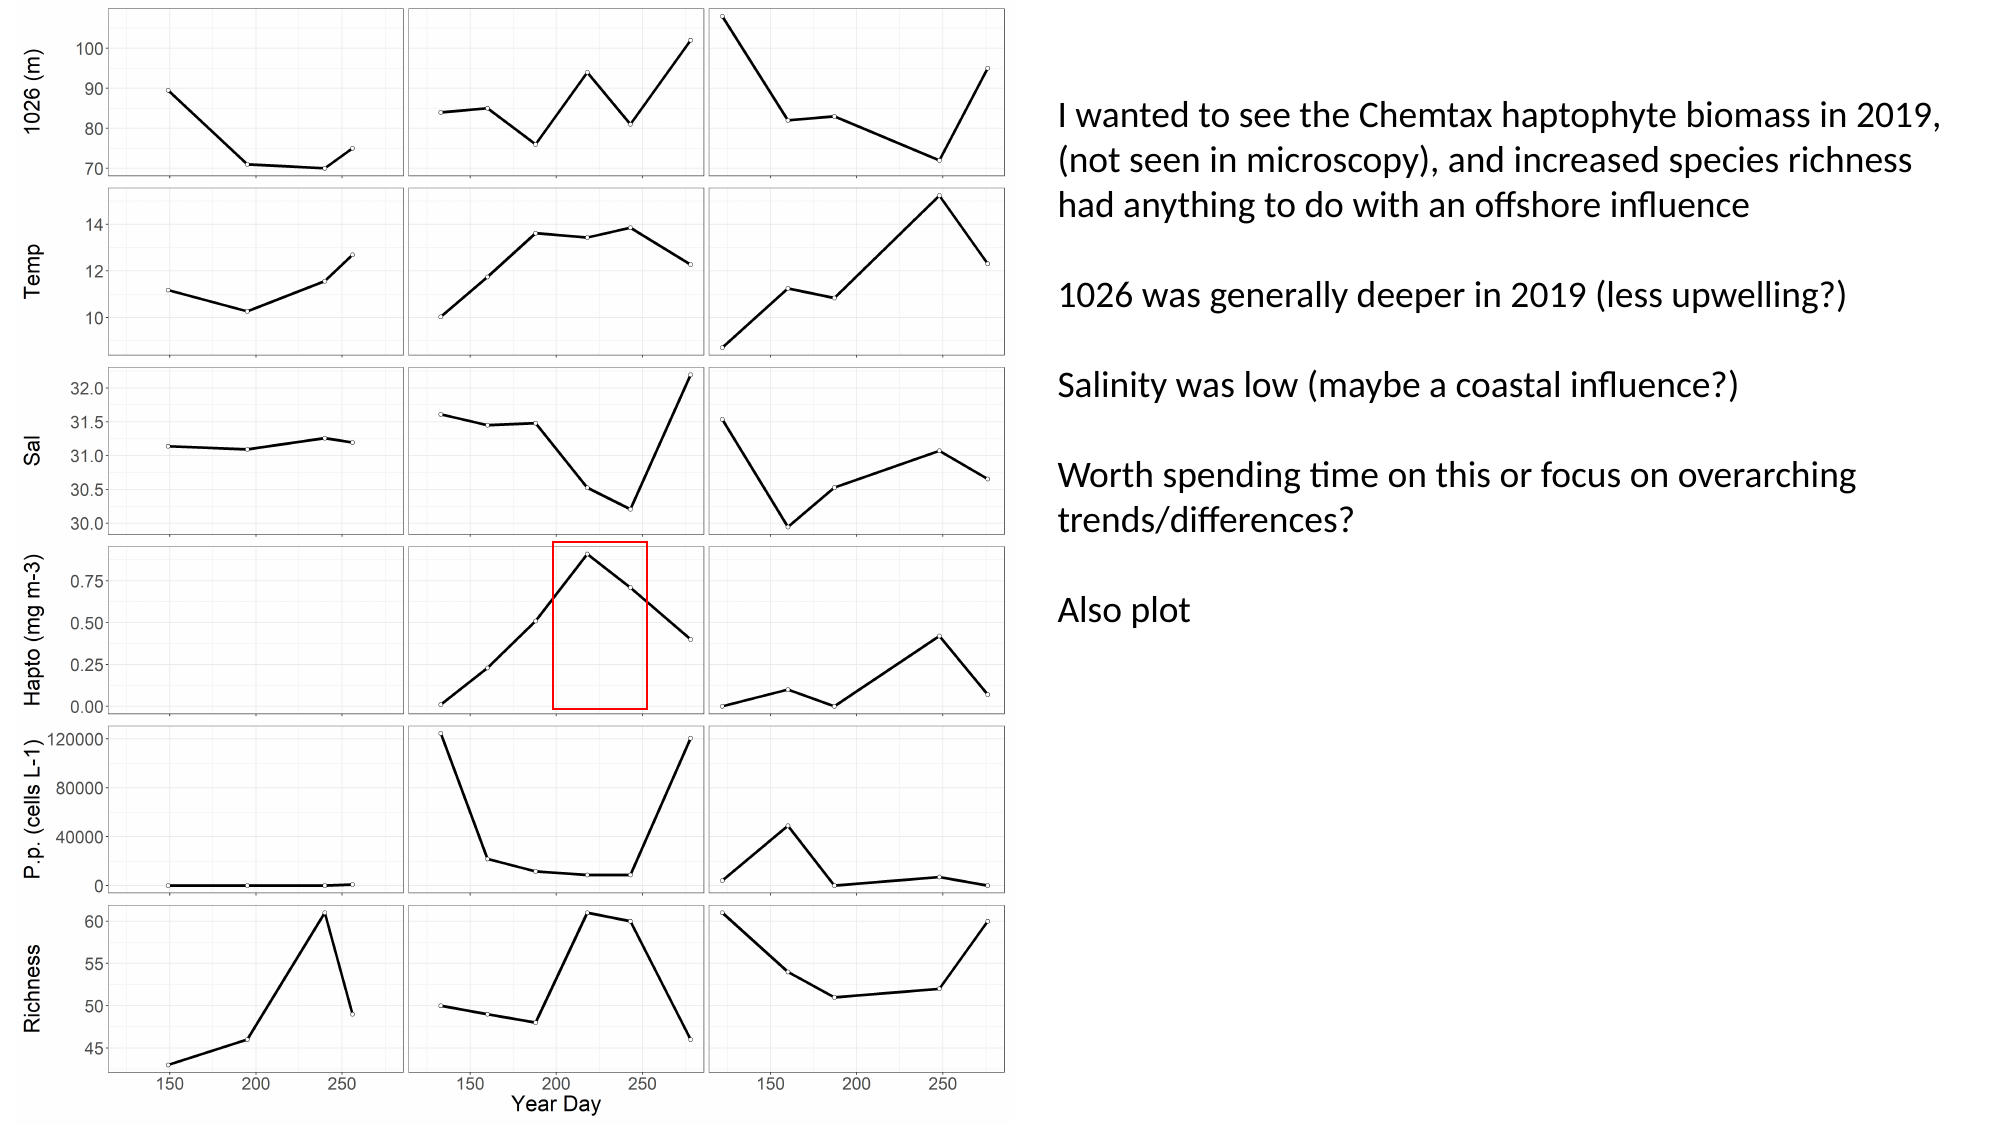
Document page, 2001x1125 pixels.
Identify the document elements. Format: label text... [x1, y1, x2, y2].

picture [14, 0, 1015, 1125]
text_box I wanted to see the Chemtax haptophyte biomass in 2019, (not seen in microscopy), and increased species richness had anything to do with an offshore influence 1026 was generally deeper in 2019 (less upwelling?) Salinity was low (maybe a coastal influence?) Worth spending time on this or focus on overarching trends/differences? Also plot [1042, 82, 1975, 727]
